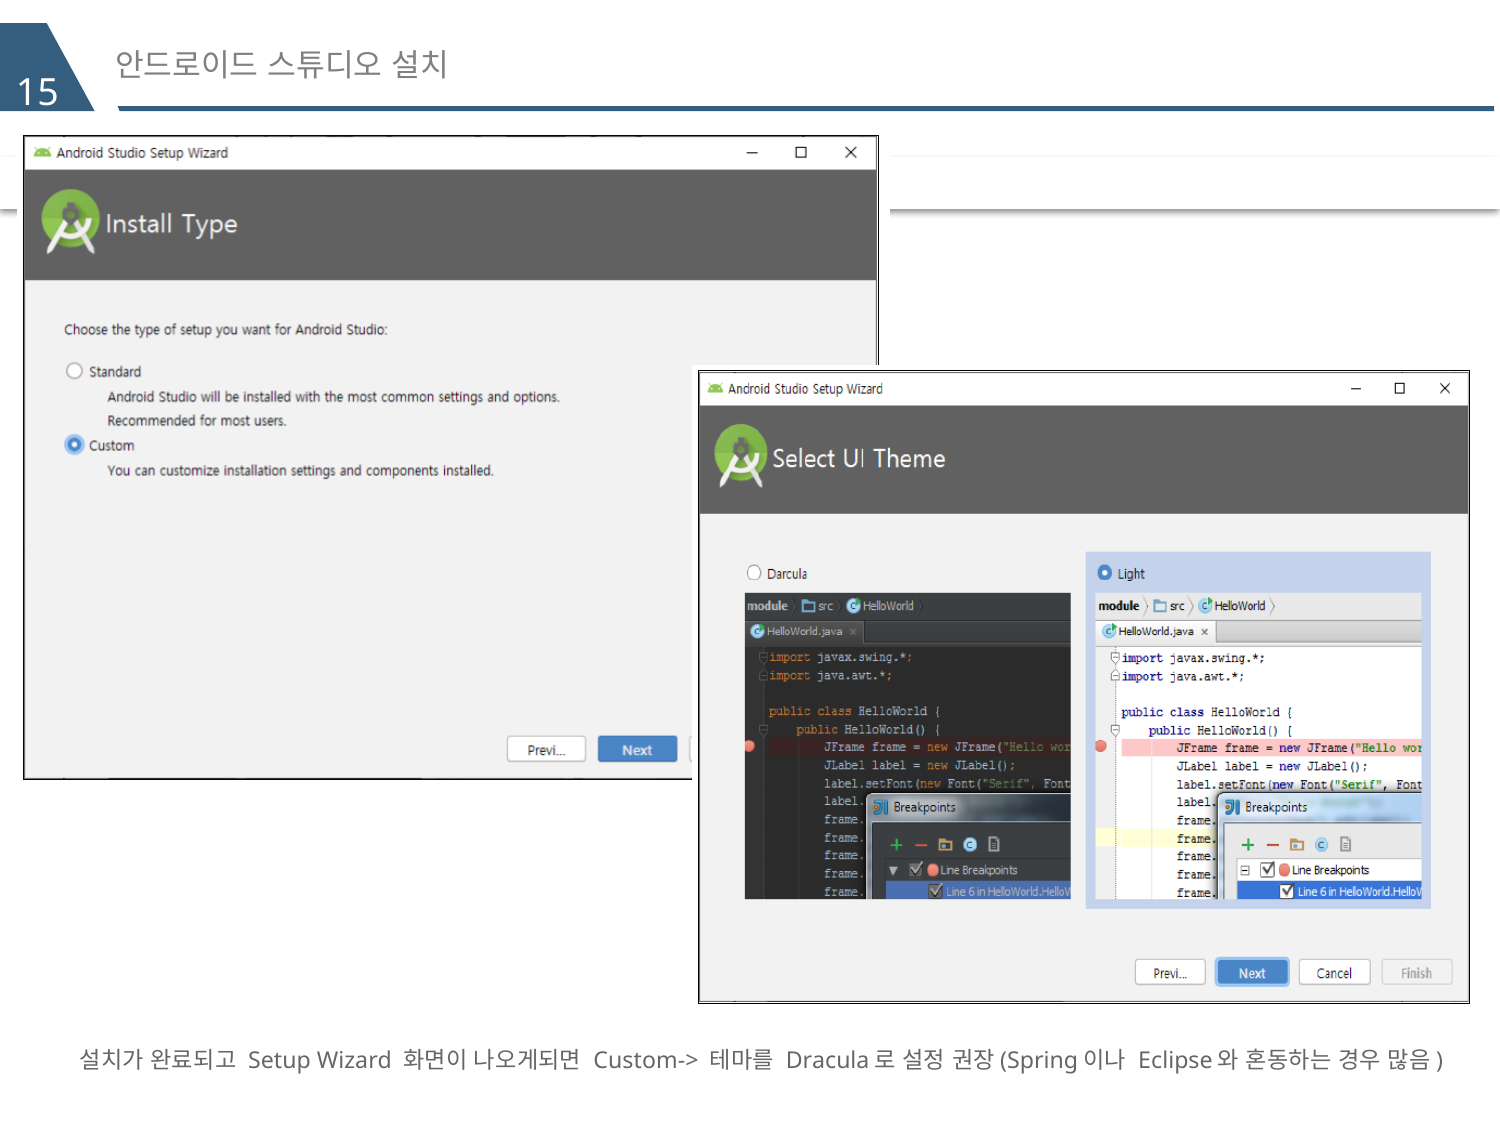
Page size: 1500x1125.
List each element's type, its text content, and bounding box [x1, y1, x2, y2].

text_box [0, 0, 1500, 75]
picture [17, 127, 1497, 1010]
title 안드로이드 스튜디오 설치 [100, 37, 1438, 90]
text_box 설치가 완료되고 Setup Wizard 화면이 나오게되면 Custom-> 테마를 Dracula로 설정 권장(Spring이나 Eclipse와 혼동하는 경우 많음) [64, 1024, 1500, 1118]
slide_number 15 [1, 60, 89, 101]
